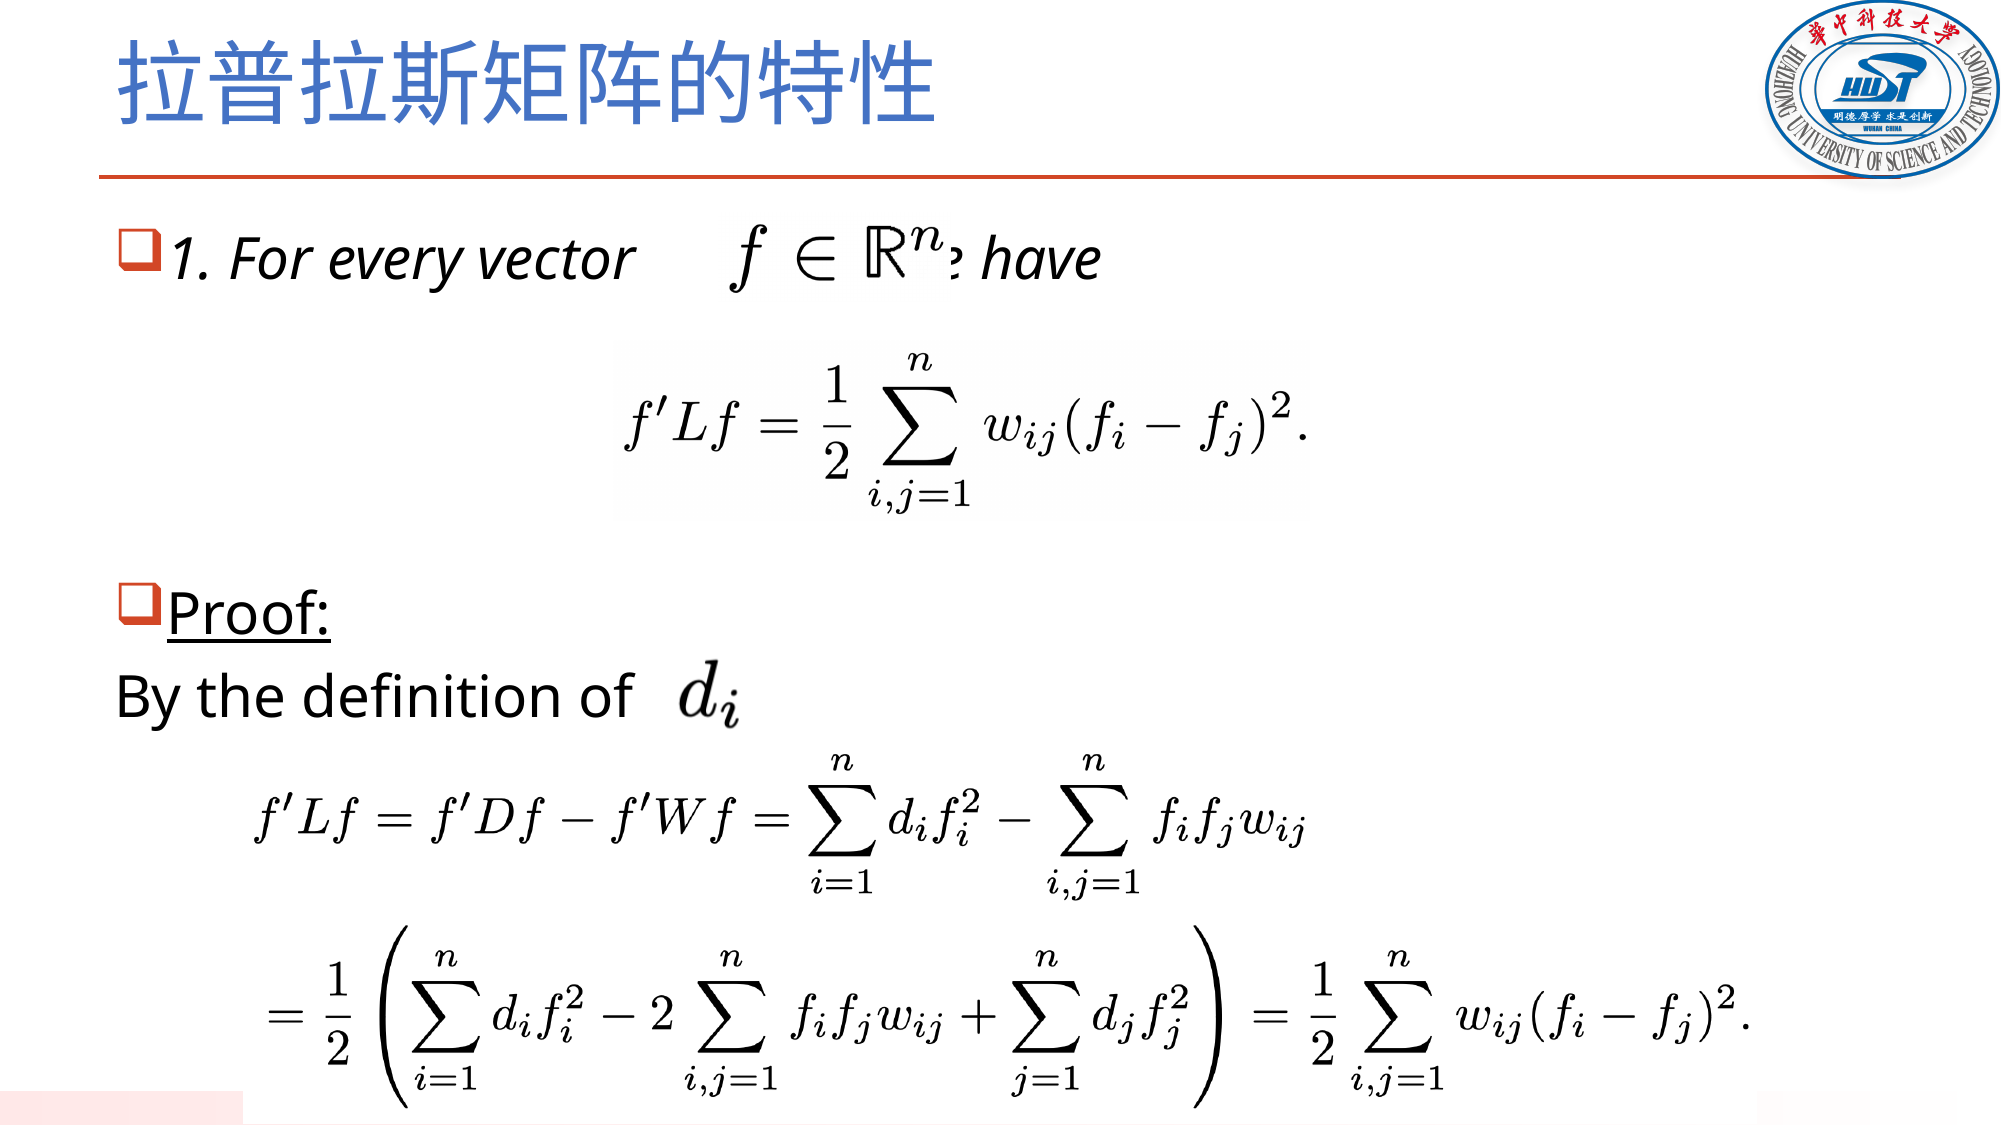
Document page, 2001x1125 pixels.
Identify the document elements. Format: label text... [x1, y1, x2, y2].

text_box Proof: By the definition of [99, 576, 1901, 1091]
picture [1765, 0, 2000, 179]
picture [613, 340, 1310, 521]
picture [718, 212, 951, 302]
title 拉普拉斯矩阵的特性 [99, 0, 1825, 177]
list 1. For every vector we have [99, 221, 1901, 347]
picture [243, 645, 1757, 1124]
